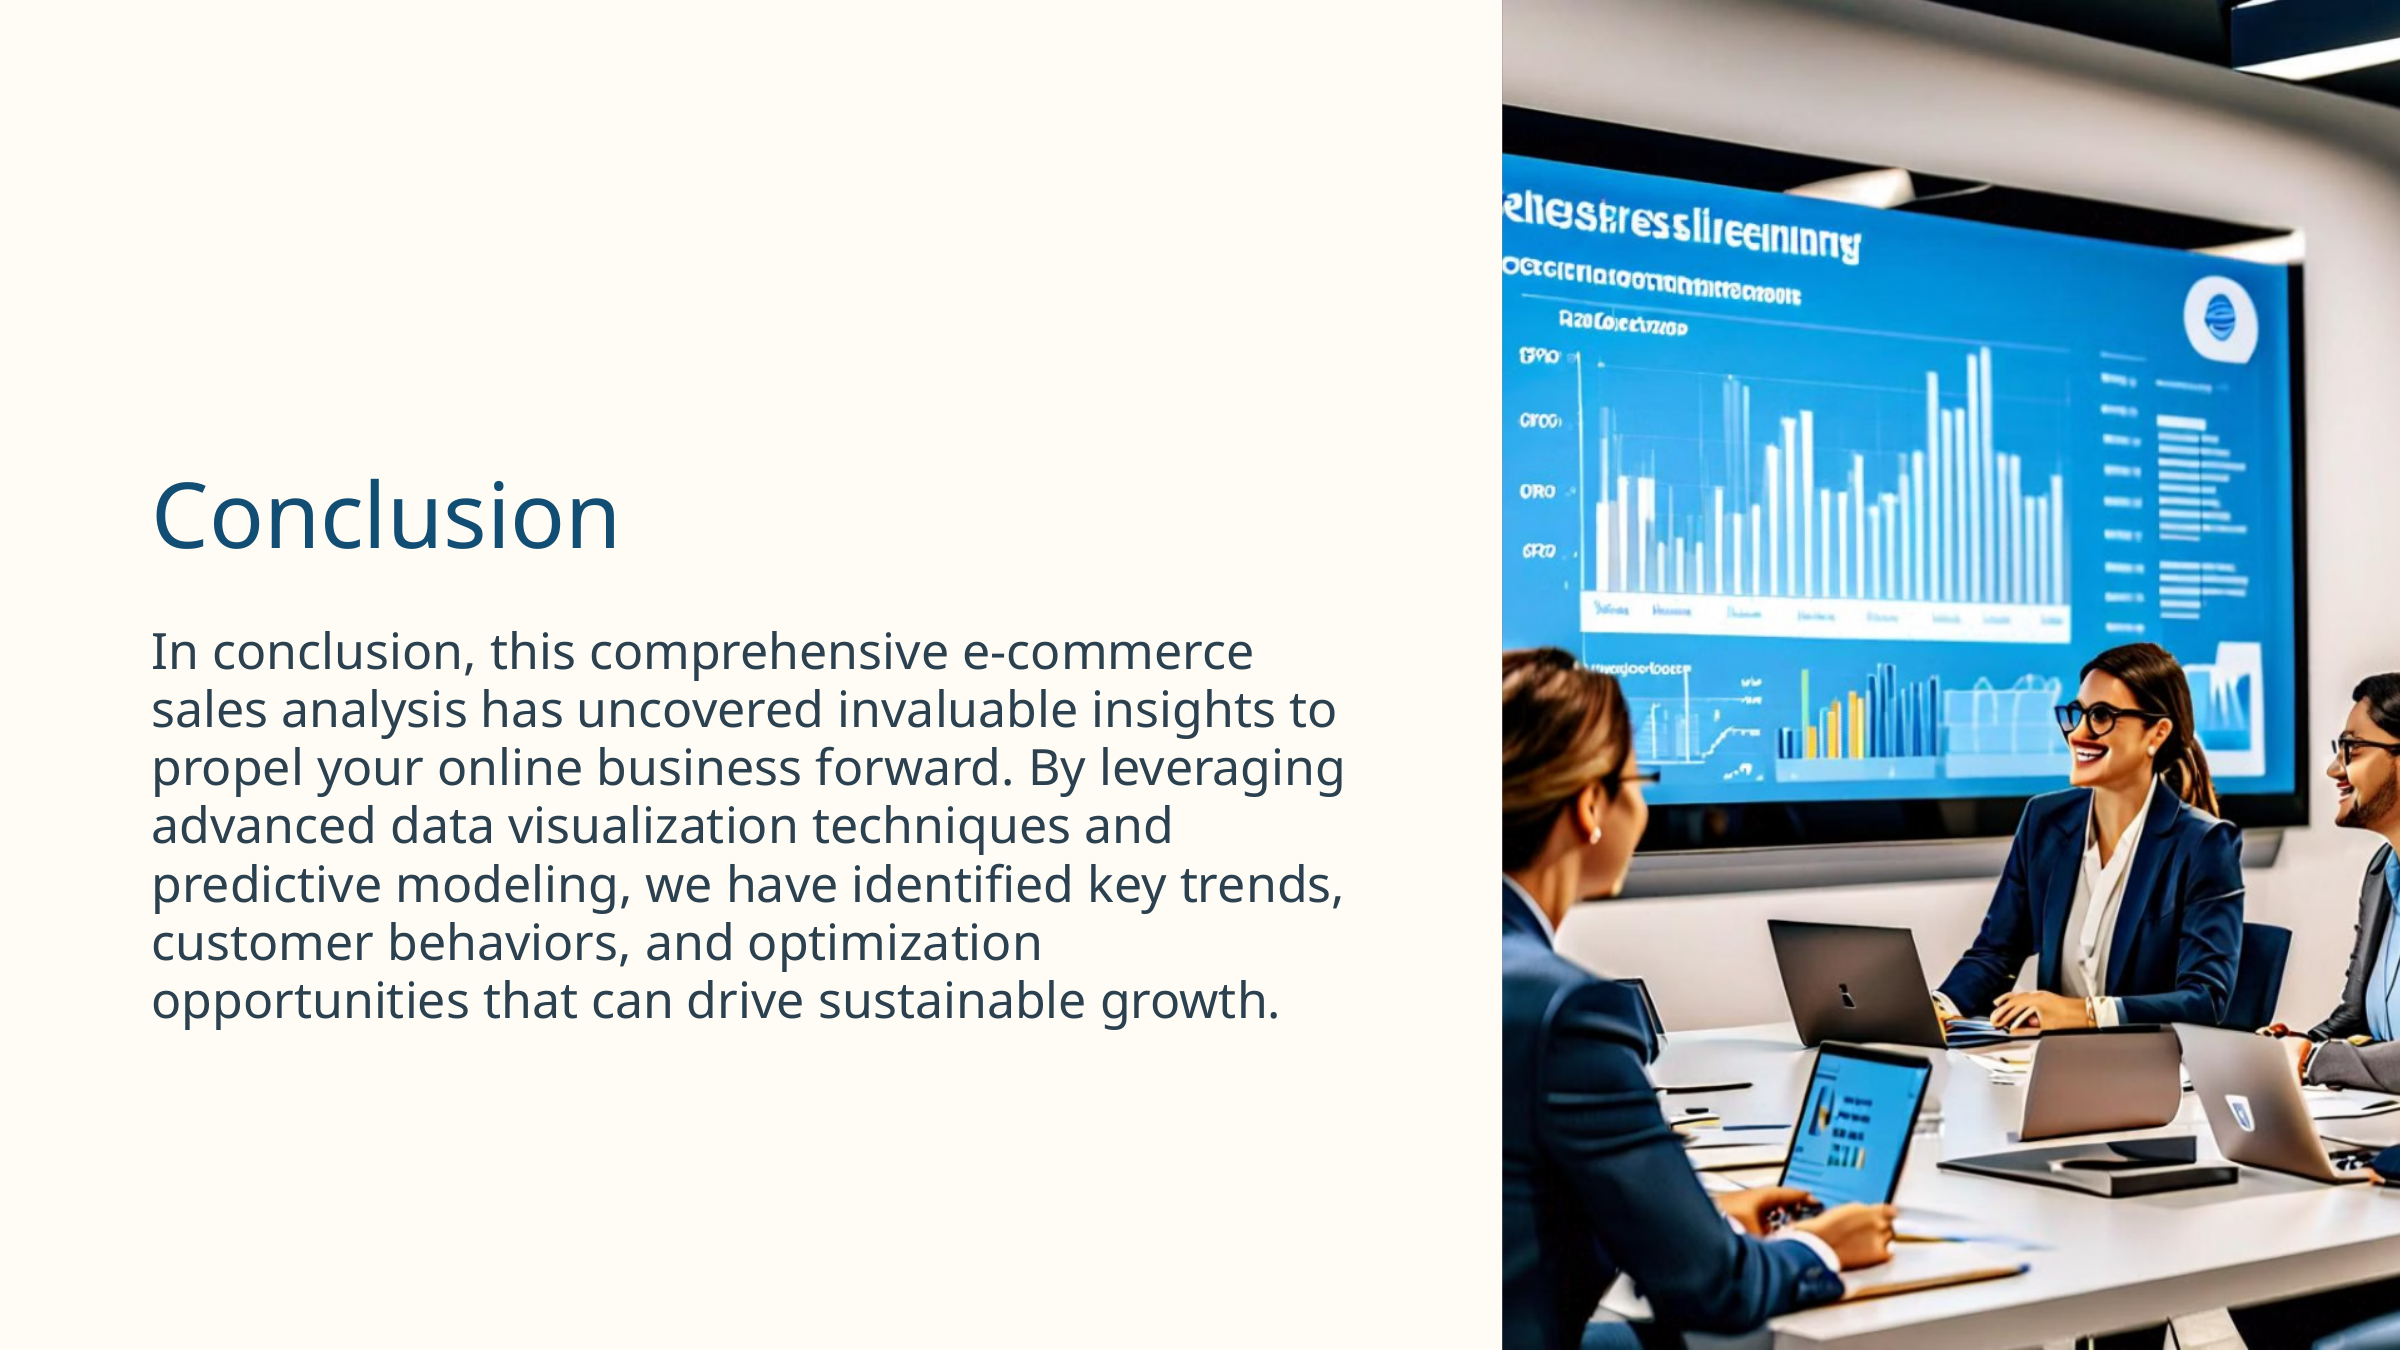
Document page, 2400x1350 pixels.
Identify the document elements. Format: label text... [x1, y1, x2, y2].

picture [1501, 0, 2400, 1350]
text_box In conclusion, this comprehensive e-commerce sales analysis has uncovered invaluable insights to propel your online business forward. By leveraging advanced data visualization techniques and predictive modeling, we have identified key trends, customer behaviors, and optimization opportunities that can drive sustainable growth. [136, 613, 1364, 905]
text_box [0, 0, 1501, 1350]
text_box Conclusion [136, 444, 1048, 559]
